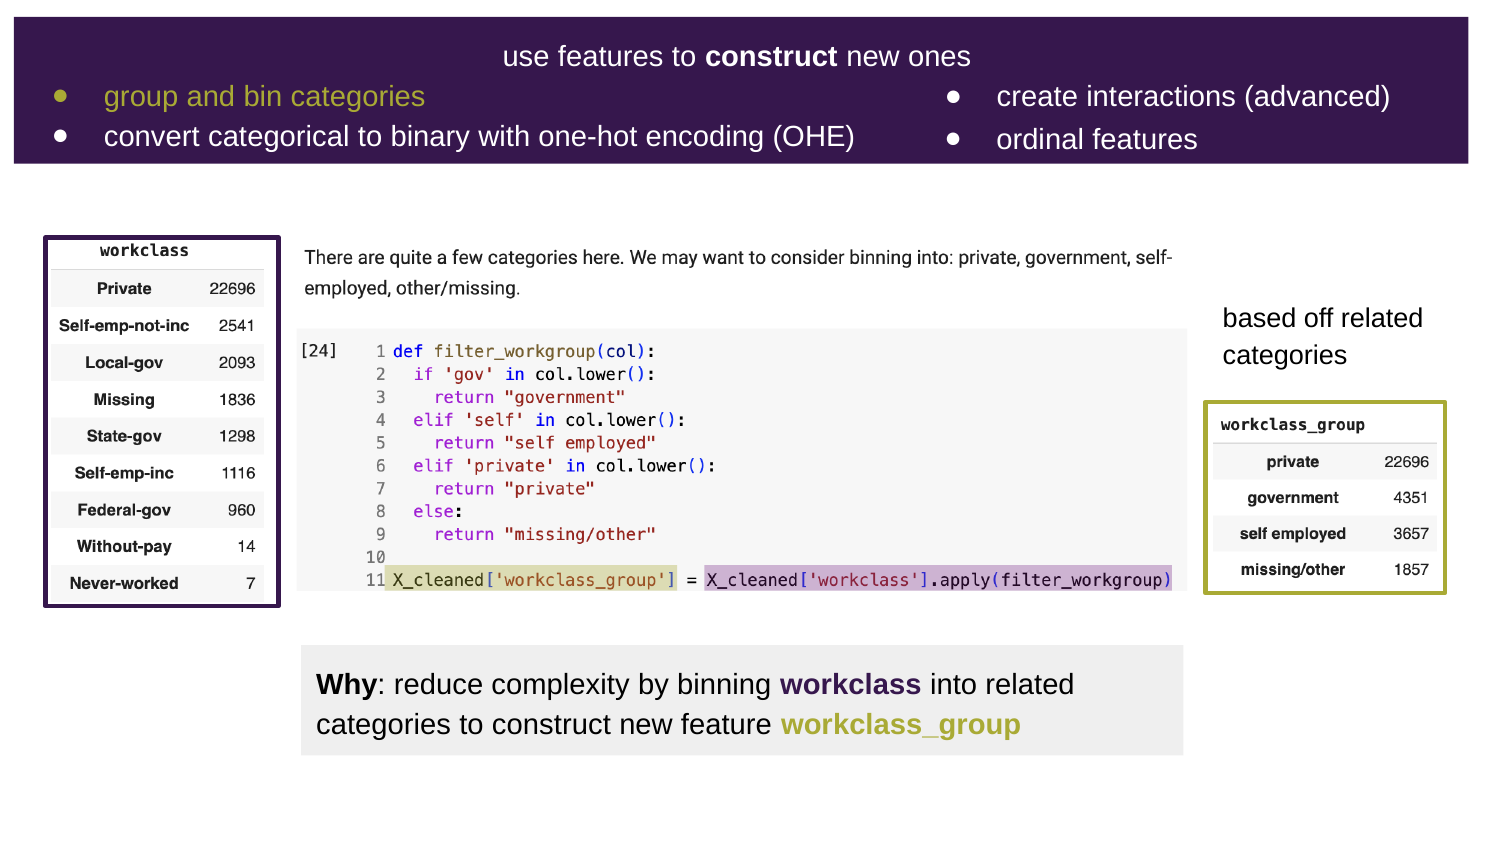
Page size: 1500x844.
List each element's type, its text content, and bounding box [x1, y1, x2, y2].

picture [1207, 404, 1443, 591]
picture [296, 242, 1188, 591]
text_box ordinal features [906, 128, 1271, 171]
text_box use features to construct new ones group and bin categories convert categorical to binary with one-hot encoding (OHE) [13, 16, 1469, 164]
text_box based off related categories [1207, 280, 1443, 385]
text_box Why: reduce complexity by binning workclass into related categories to construct new feature workclass_group [301, 645, 1184, 756]
text_box create interactions (advanced) [906, 57, 1436, 128]
picture [47, 239, 277, 604]
